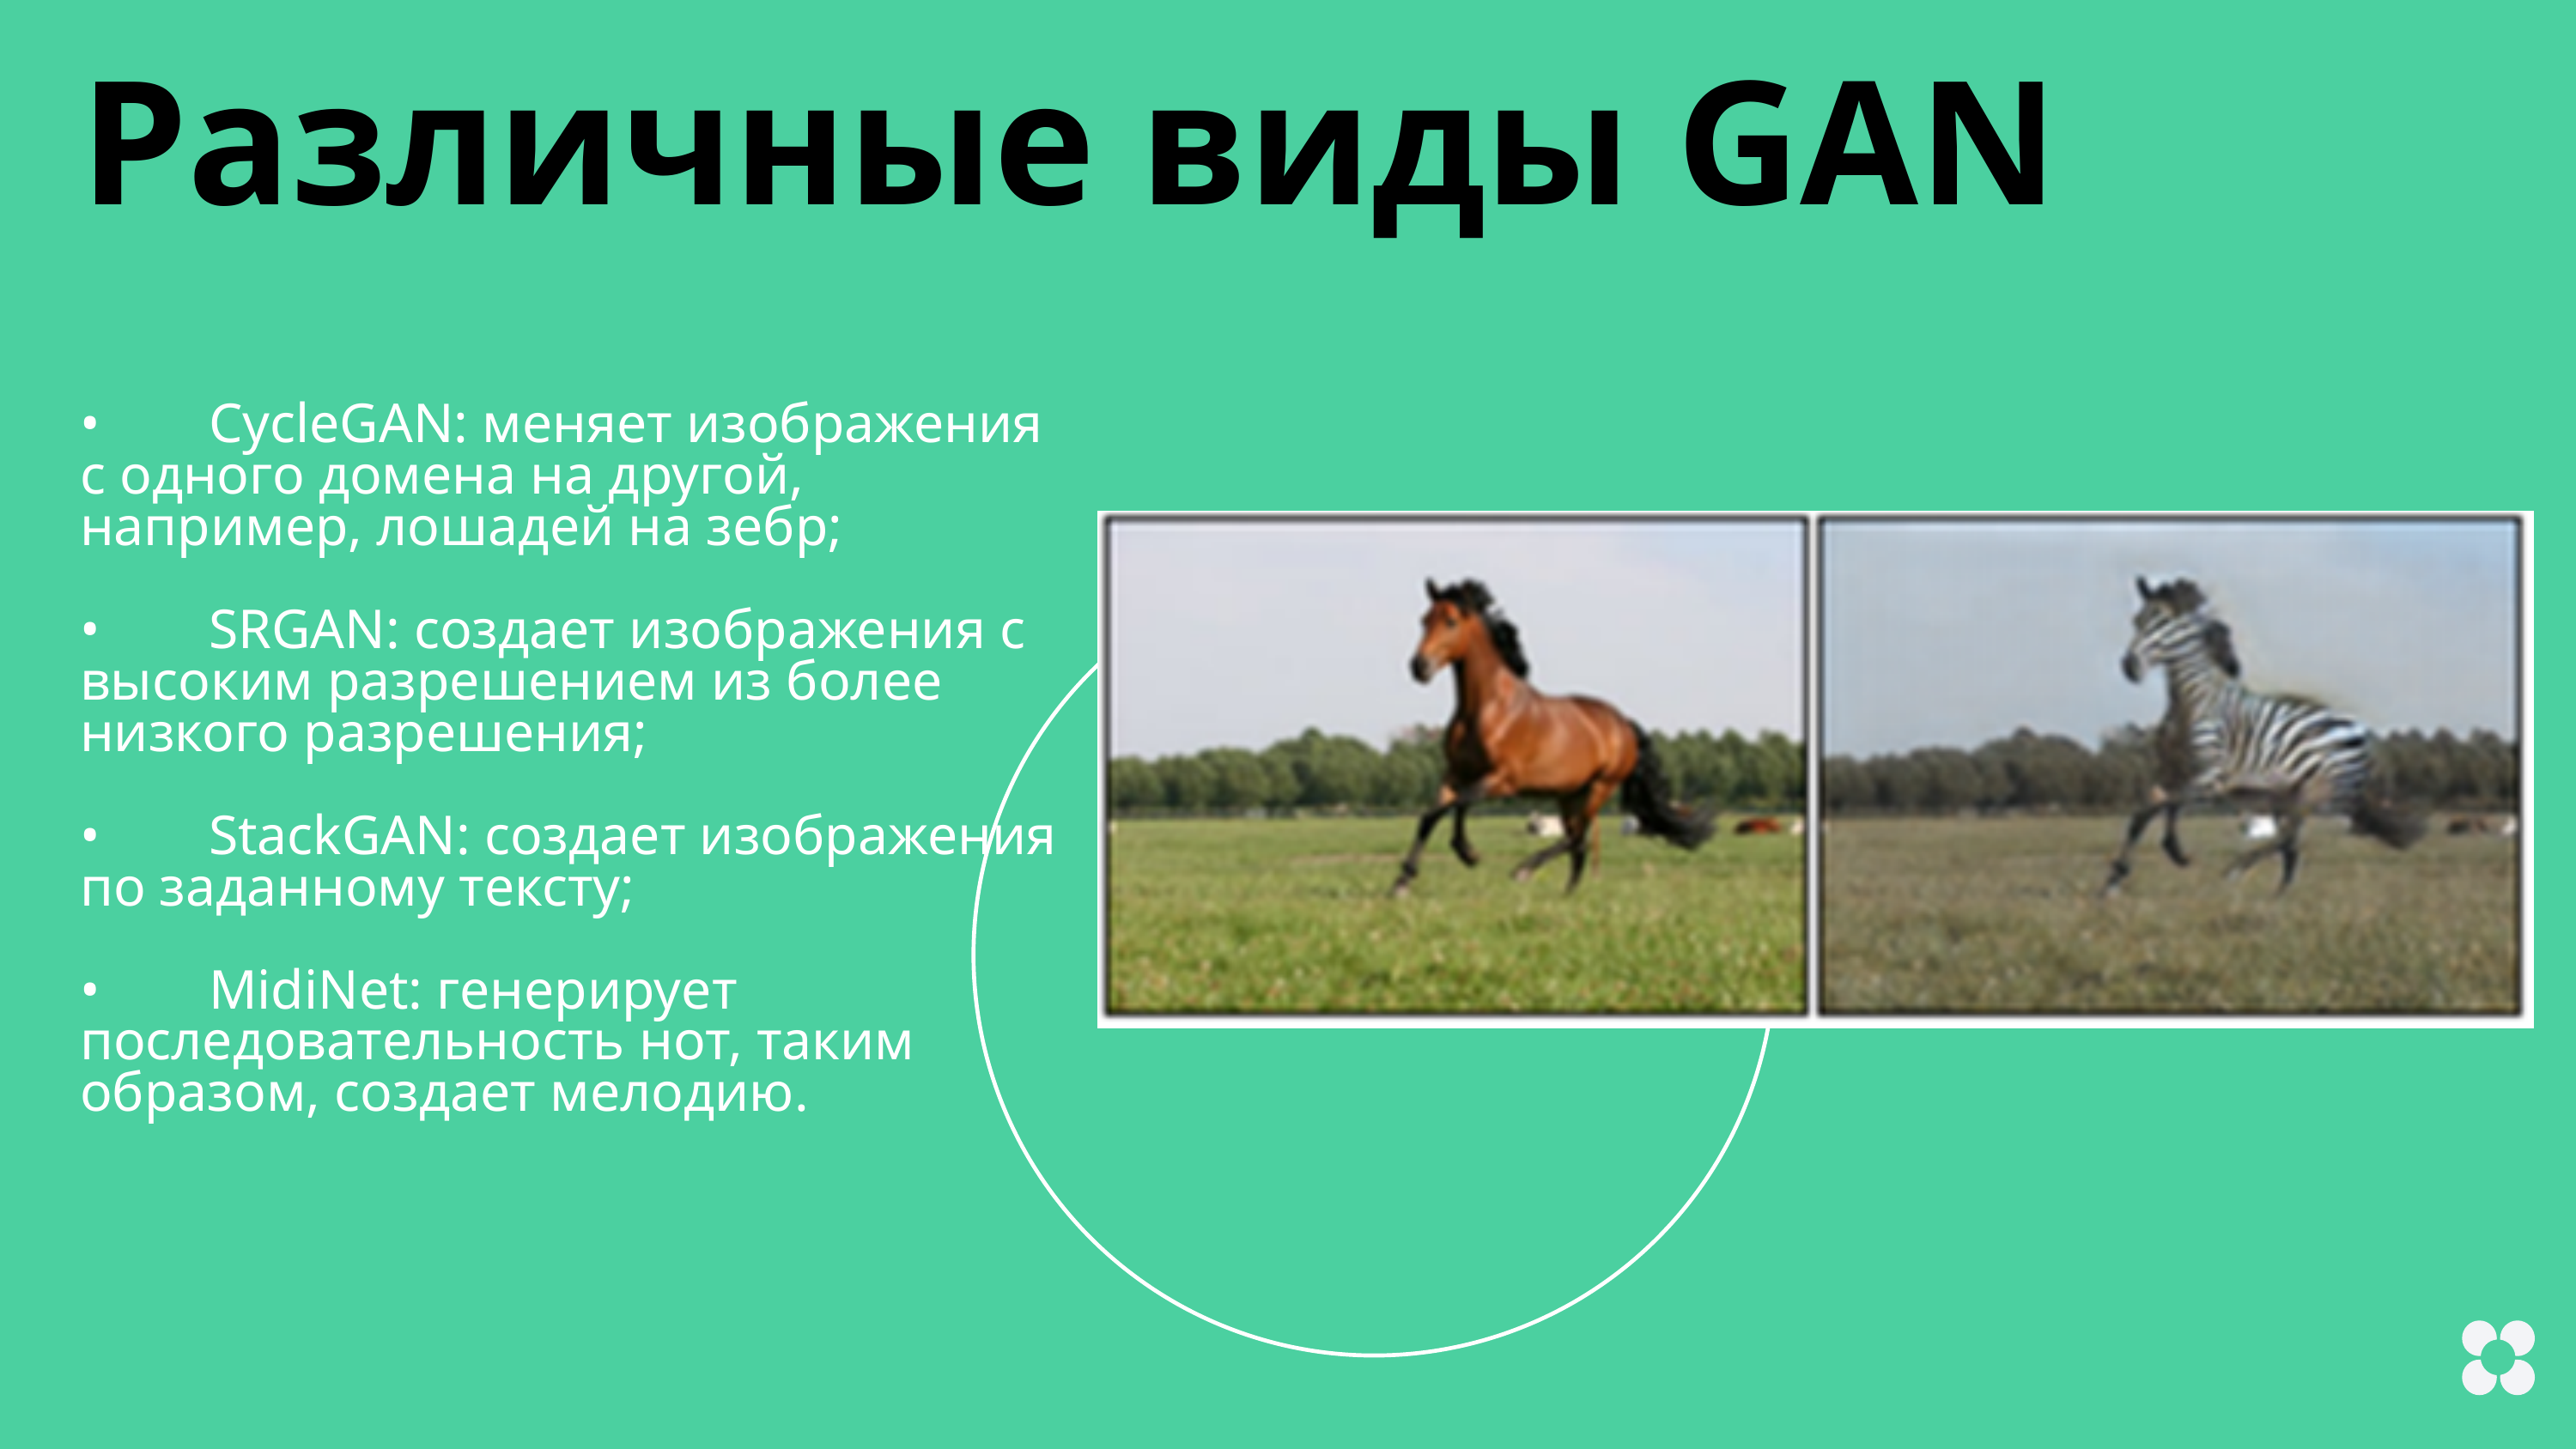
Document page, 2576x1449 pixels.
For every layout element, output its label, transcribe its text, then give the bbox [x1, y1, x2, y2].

text_box 1 [1084, 770, 1766, 1356]
picture [1097, 511, 2535, 1029]
text_box Различные виды GAN [80, 73, 2087, 770]
text_box • CycleGAN: меняет изображения c одного домена на другой, например, лошадей на зебр; • SRGAN: создает изображения с высоким разрешением из более низкого разрешения; • StackGAN: создает изображения по заданному тексту; • MidiNet: генерирует последовательность нот, таким образом, создает мелодию. [80, 318, 1084, 1252]
